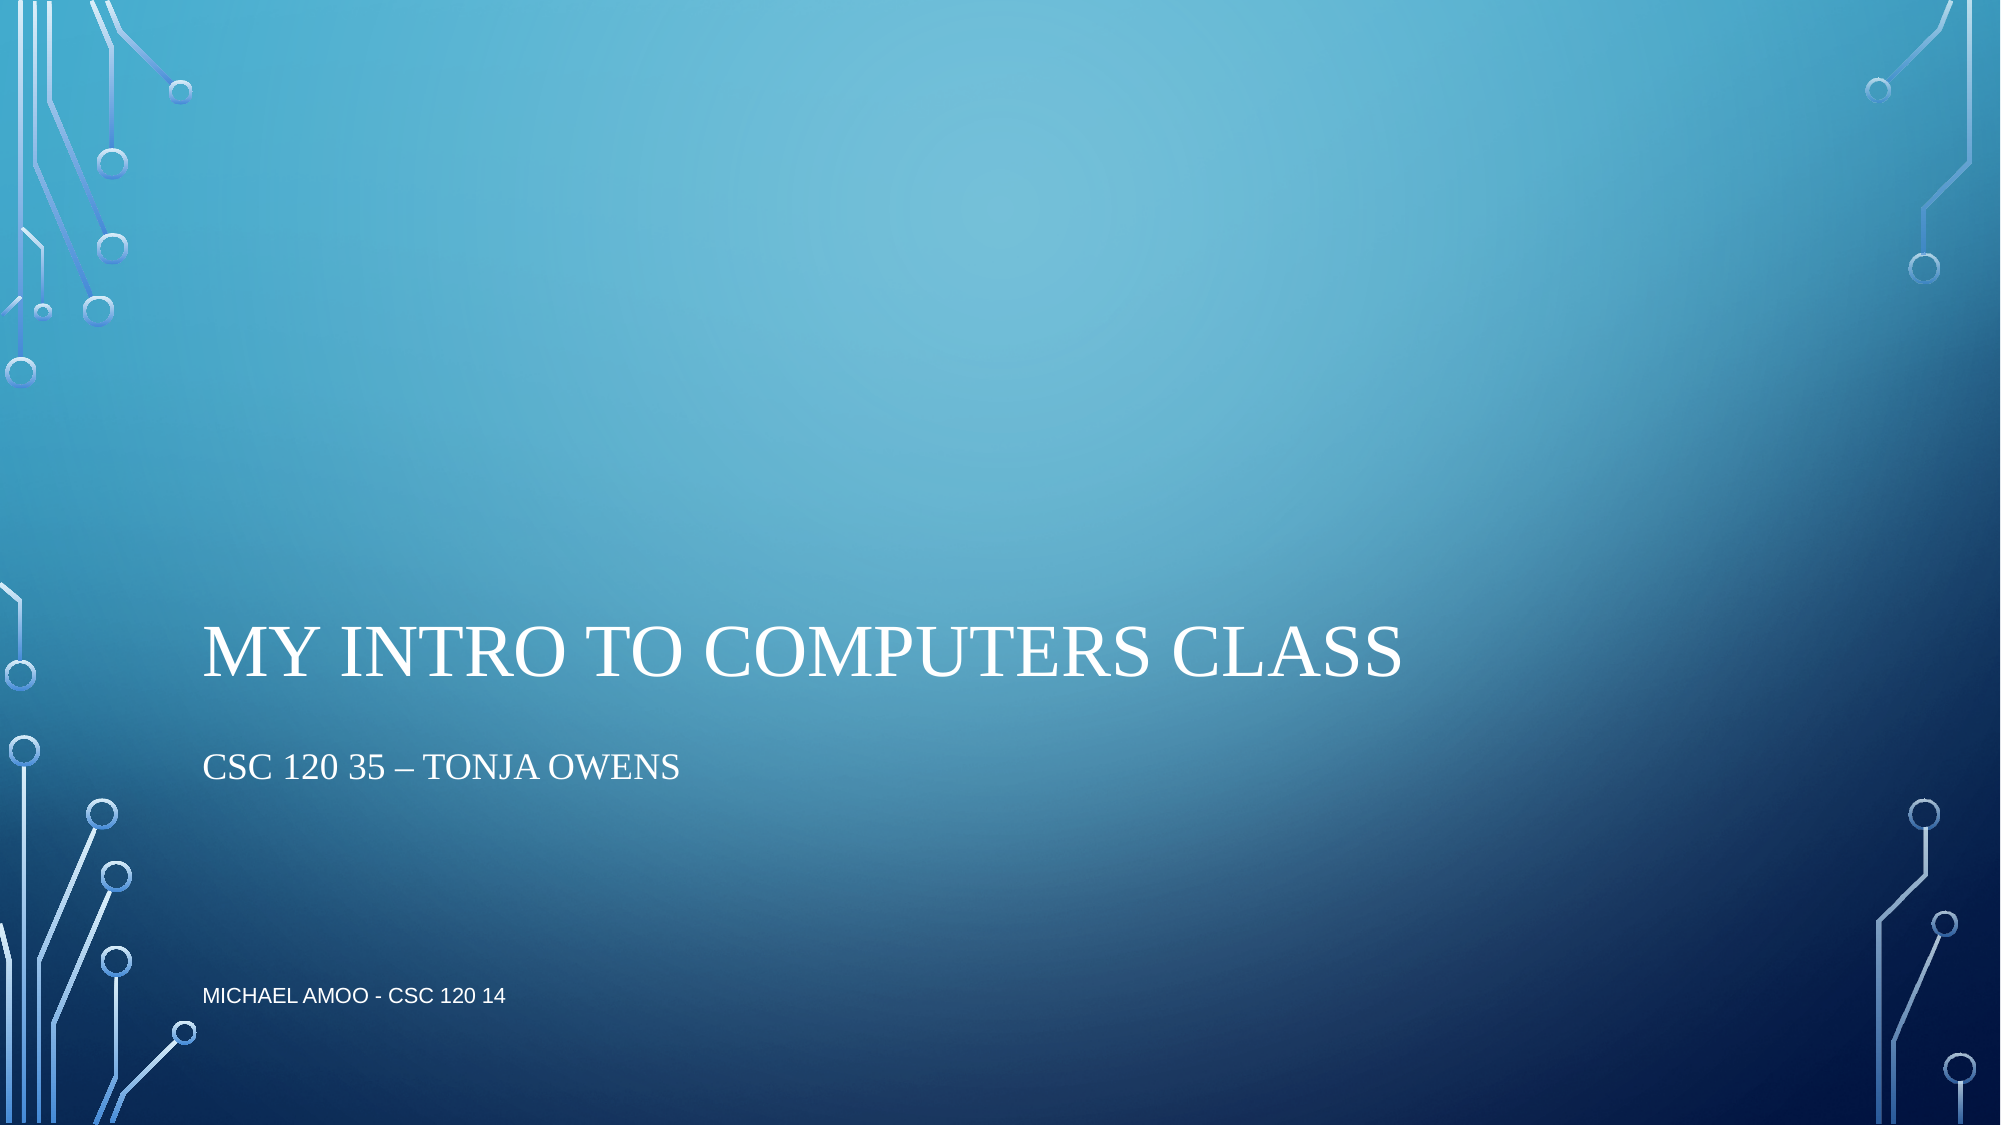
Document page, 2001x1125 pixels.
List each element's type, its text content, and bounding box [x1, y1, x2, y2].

list CSC 120 35 – Tonja Owens [187, 725, 1813, 952]
footer Michael Amoo - CSC 120 14 [187, 965, 1211, 1025]
title My Intro to Computers Class [187, 232, 1813, 701]
